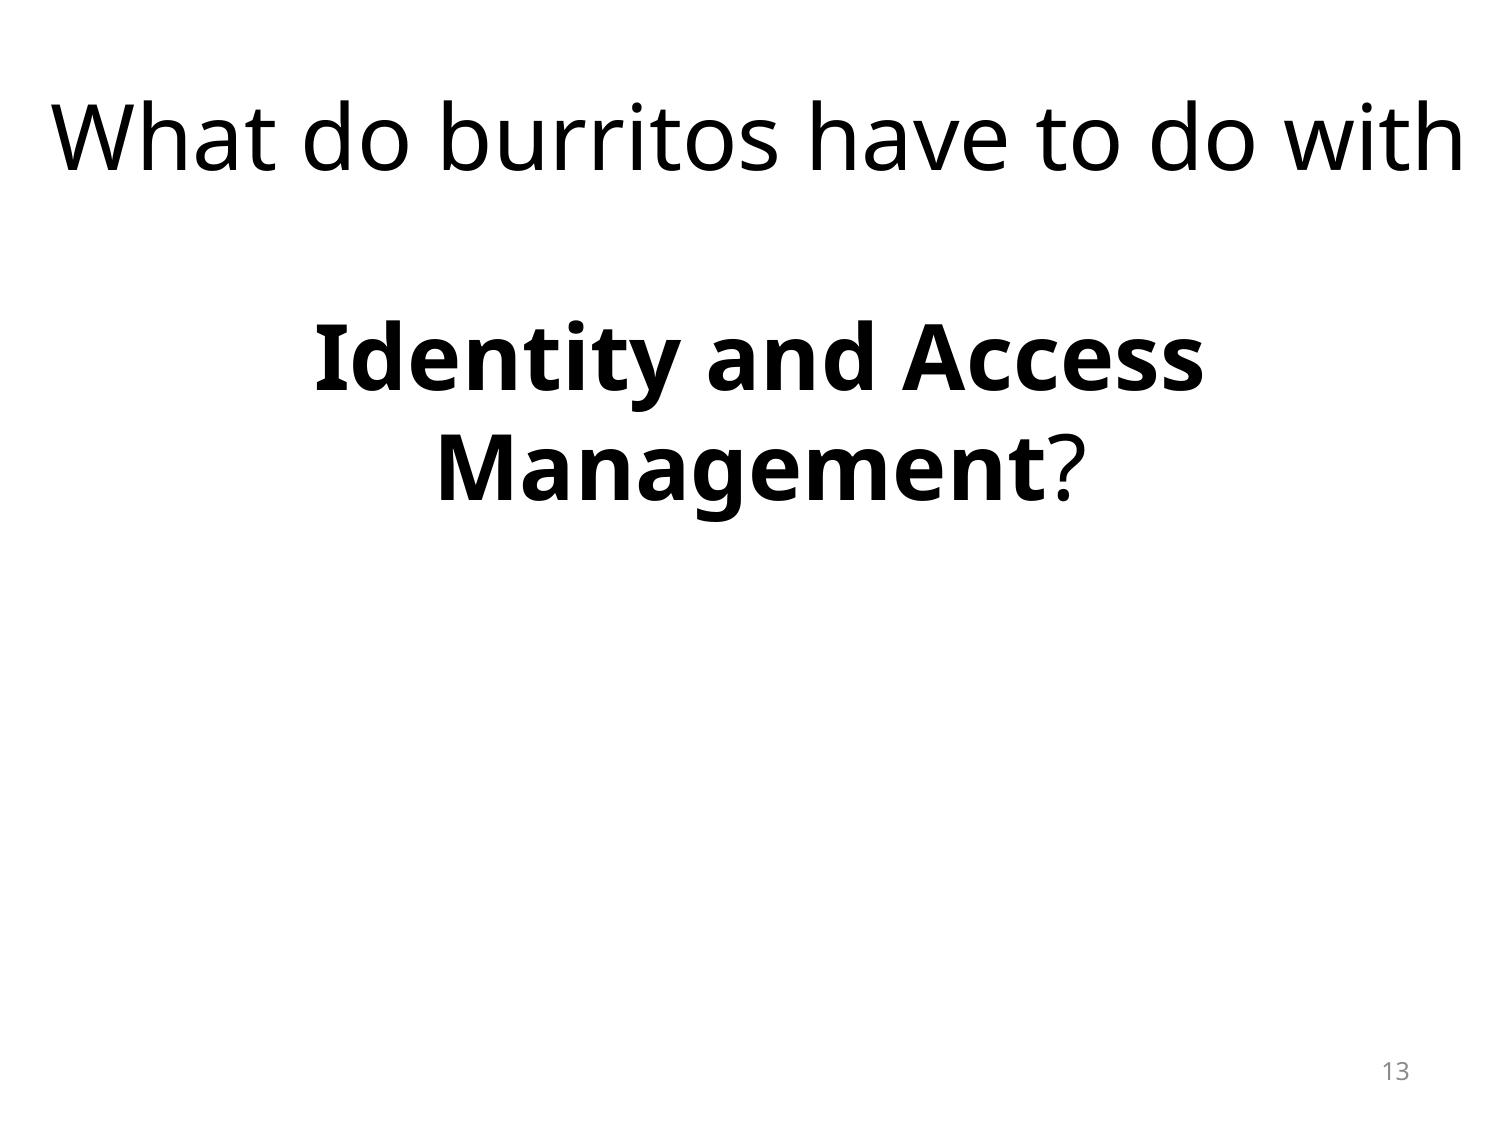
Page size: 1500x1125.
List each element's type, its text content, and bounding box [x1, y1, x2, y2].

slide_number 13 [1074, 1042, 1425, 1103]
text_box What do burritos have to do with Identity and Access Management? [35, 71, 1485, 527]
